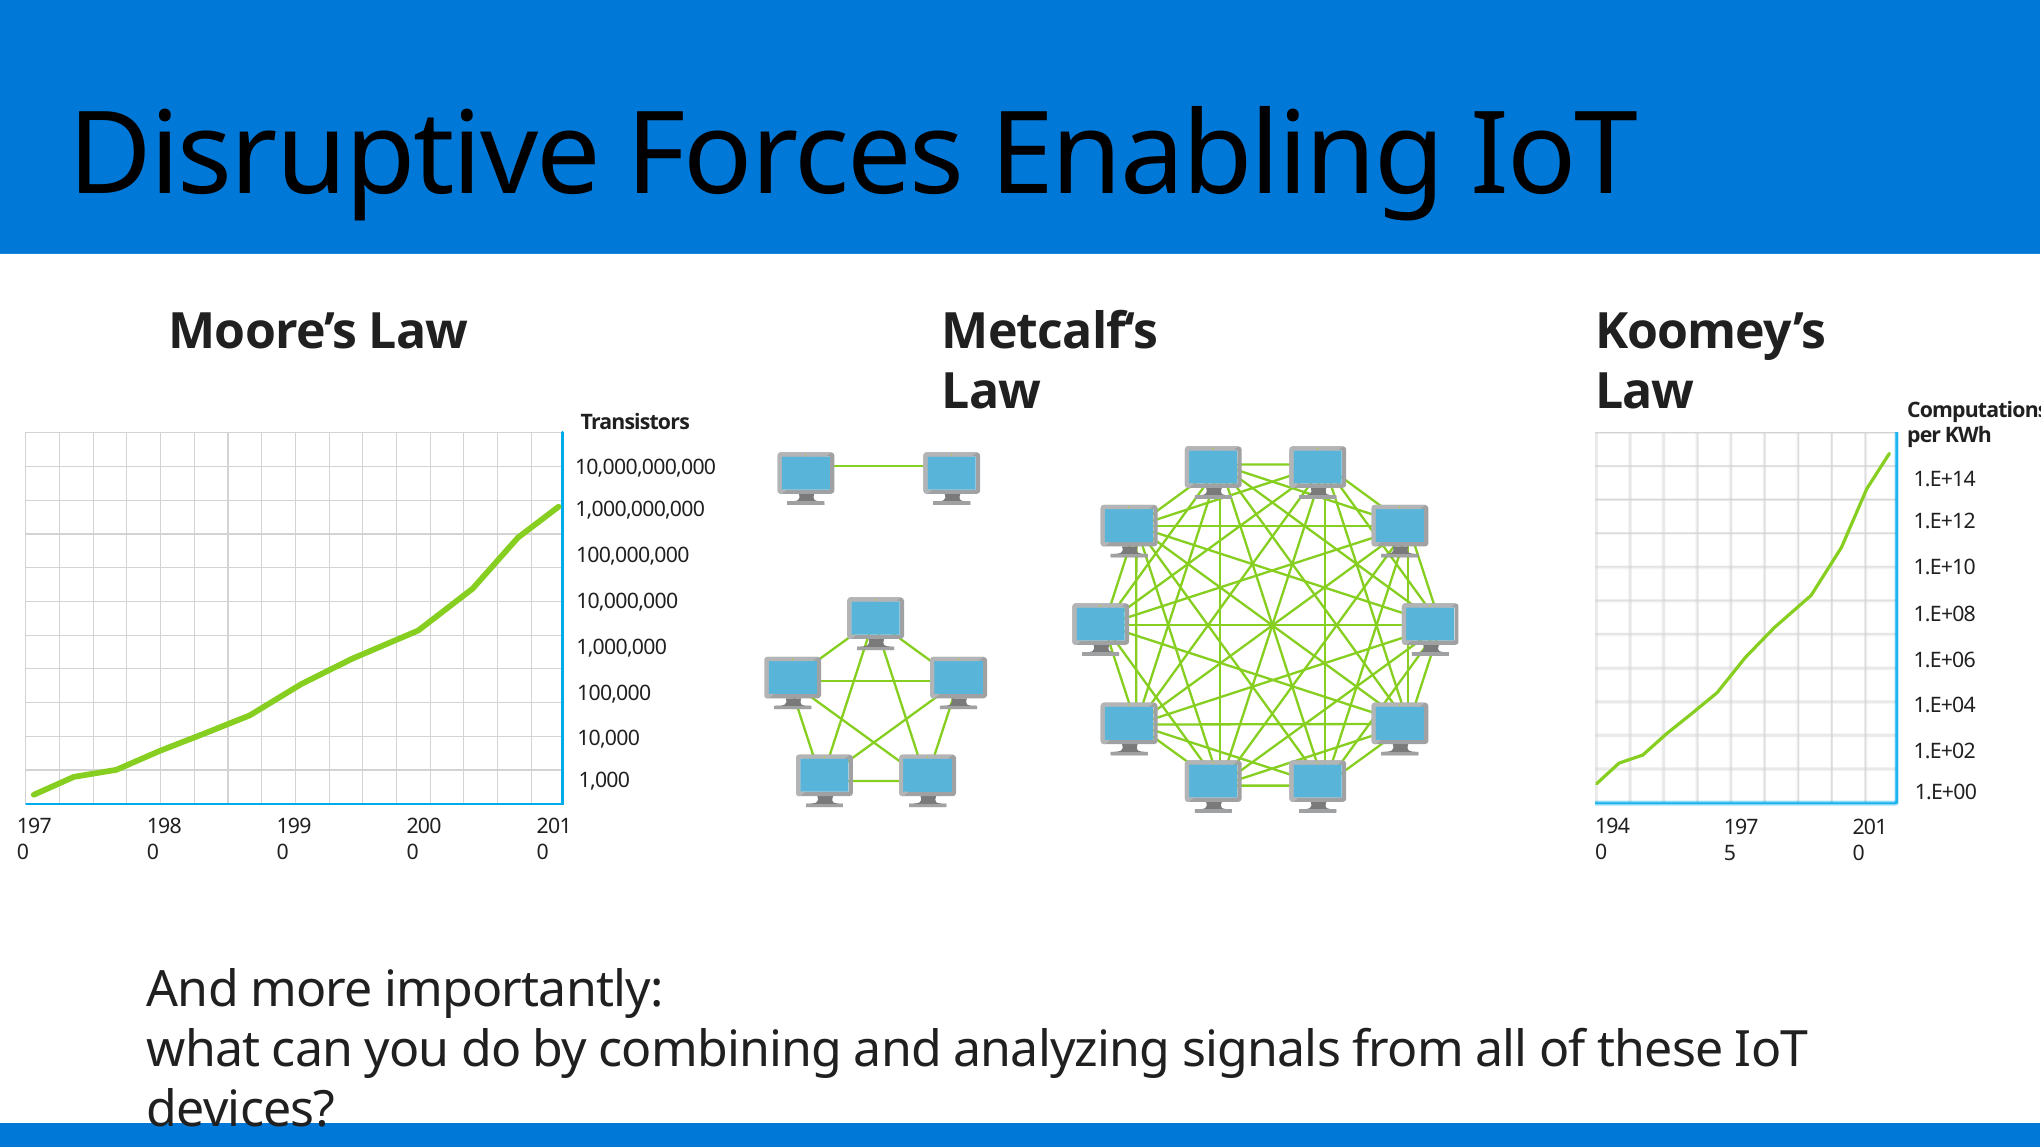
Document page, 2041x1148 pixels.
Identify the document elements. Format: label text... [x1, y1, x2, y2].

text_box 1,000 [578, 765, 631, 792]
text_box 1,000,000 [576, 633, 668, 659]
text_box 1.E+02 [1913, 737, 1976, 763]
picture [1594, 432, 1900, 806]
text_box 1,000,000,000 [575, 494, 706, 521]
text_box 2000 [406, 812, 451, 864]
text_box 1980 [146, 812, 191, 864]
text_box Koomey’s Law [1594, 298, 1902, 419]
text_box 2010 [1852, 813, 1897, 865]
text_box 10,000 [577, 724, 641, 751]
text_box 10,000,000,000 [575, 452, 717, 479]
text_box 1990 [276, 812, 321, 864]
text_box 100,000 [577, 679, 652, 705]
text_box 1.E+08 [1913, 599, 1977, 626]
text_box 2010 [536, 812, 581, 864]
text_box 100,000,000 [575, 540, 690, 567]
text_box And more importantly: what can you do by combining and analyzing signals from all of these IoT devices? [146, 956, 1970, 1137]
text_box 1975 [1723, 813, 1768, 865]
text_box Transistors [580, 408, 690, 434]
text_box Moore’s Law [168, 298, 501, 359]
title Disruptive Forces Enabling IoT [45, 79, 1996, 230]
picture [24, 430, 561, 806]
text_box 10,000,000 [576, 587, 679, 613]
text_box 1970 [16, 812, 61, 864]
text_box 1.E+10 [1913, 553, 1976, 580]
text_box Metcalf‘s Law [941, 298, 1235, 419]
picture [764, 446, 1459, 813]
text_box Computations per KWh [1907, 396, 2041, 448]
text_box 1.E+00 [1914, 778, 1978, 805]
text_box 1.E+12 [1913, 507, 1976, 534]
text_box [0, 253, 2041, 1124]
text_box 1940 [1595, 812, 1639, 864]
text_box 1.E+06 [1913, 645, 1976, 672]
text_box 1.E+04 [1913, 691, 1976, 718]
text_box 1.E+14 [1913, 465, 1976, 491]
